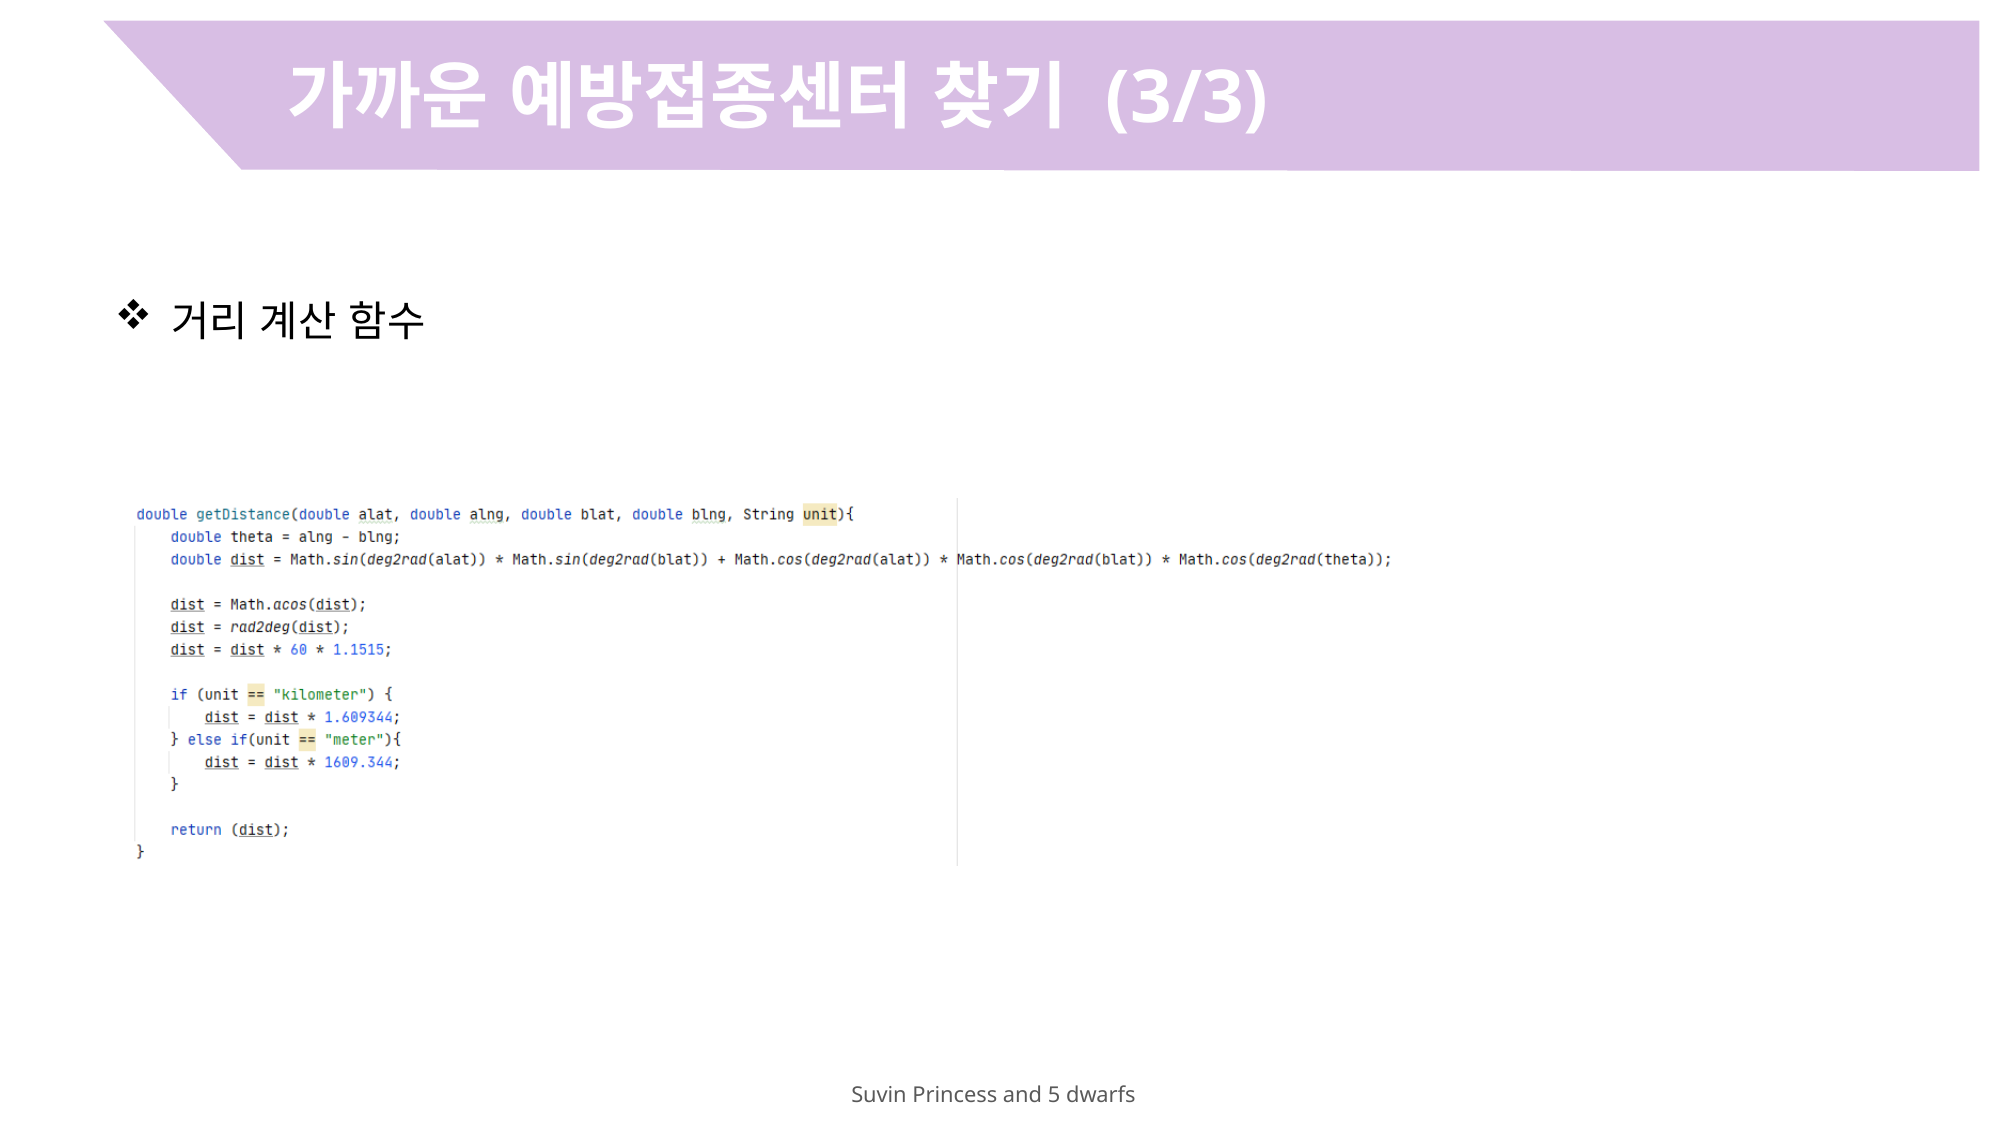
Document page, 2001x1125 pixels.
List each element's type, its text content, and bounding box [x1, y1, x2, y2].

text_box Suvin Princess and 5 dwarfs [836, 1068, 1151, 1115]
picture [113, 498, 1400, 866]
text_box 거리 계산 함수 [99, 262, 1900, 1005]
text_box 가까운 예방접종센터 찾기 (3/3) [272, 42, 1285, 145]
